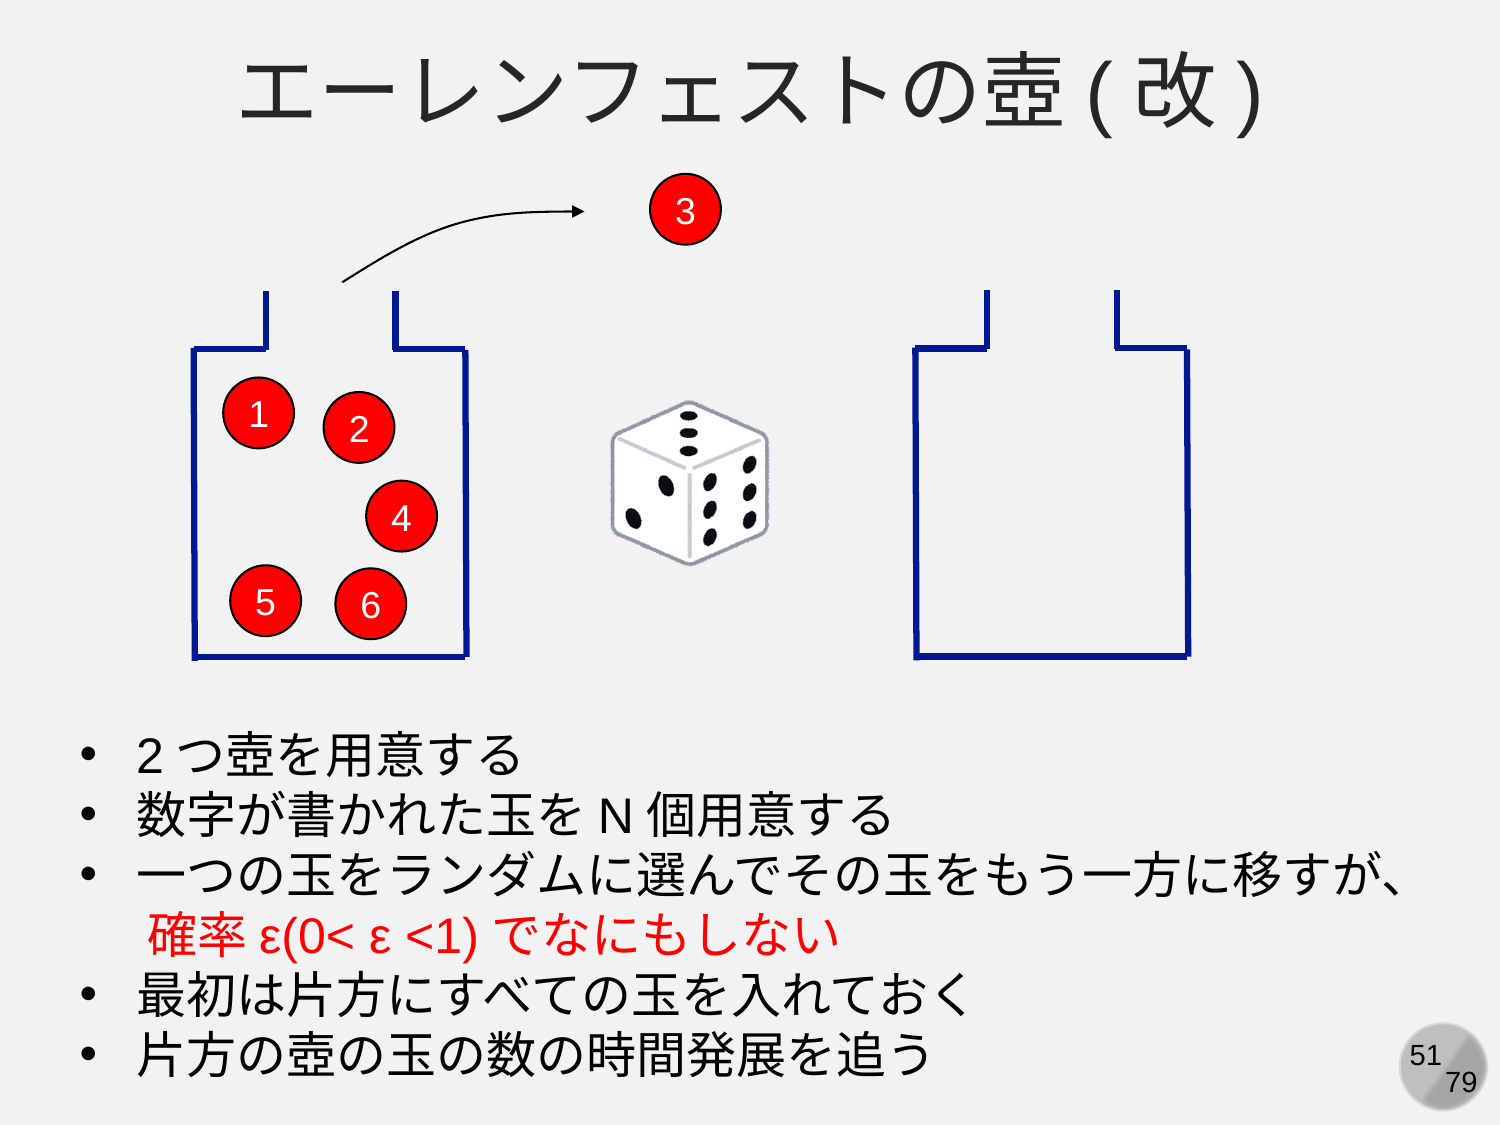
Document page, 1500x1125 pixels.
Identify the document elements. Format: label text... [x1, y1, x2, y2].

list エーレンフェストの壺(改) [0, 31, 1500, 155]
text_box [193, 290, 467, 661]
picture [597, 392, 781, 575]
text_box 3 [648, 172, 722, 246]
text_box 2つ壺を用意する 数字が書かれた玉をN個用意する 一つの玉をランダムに選んでその玉をもう一方に移すが、 確率ε(0< ε <1)でなにもしない 最初は片方にすべての玉を入れておく 片方の壺の玉の数の時間発展を追う [64, 715, 1424, 1091]
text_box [915, 290, 1189, 661]
text_box [341, 205, 585, 284]
